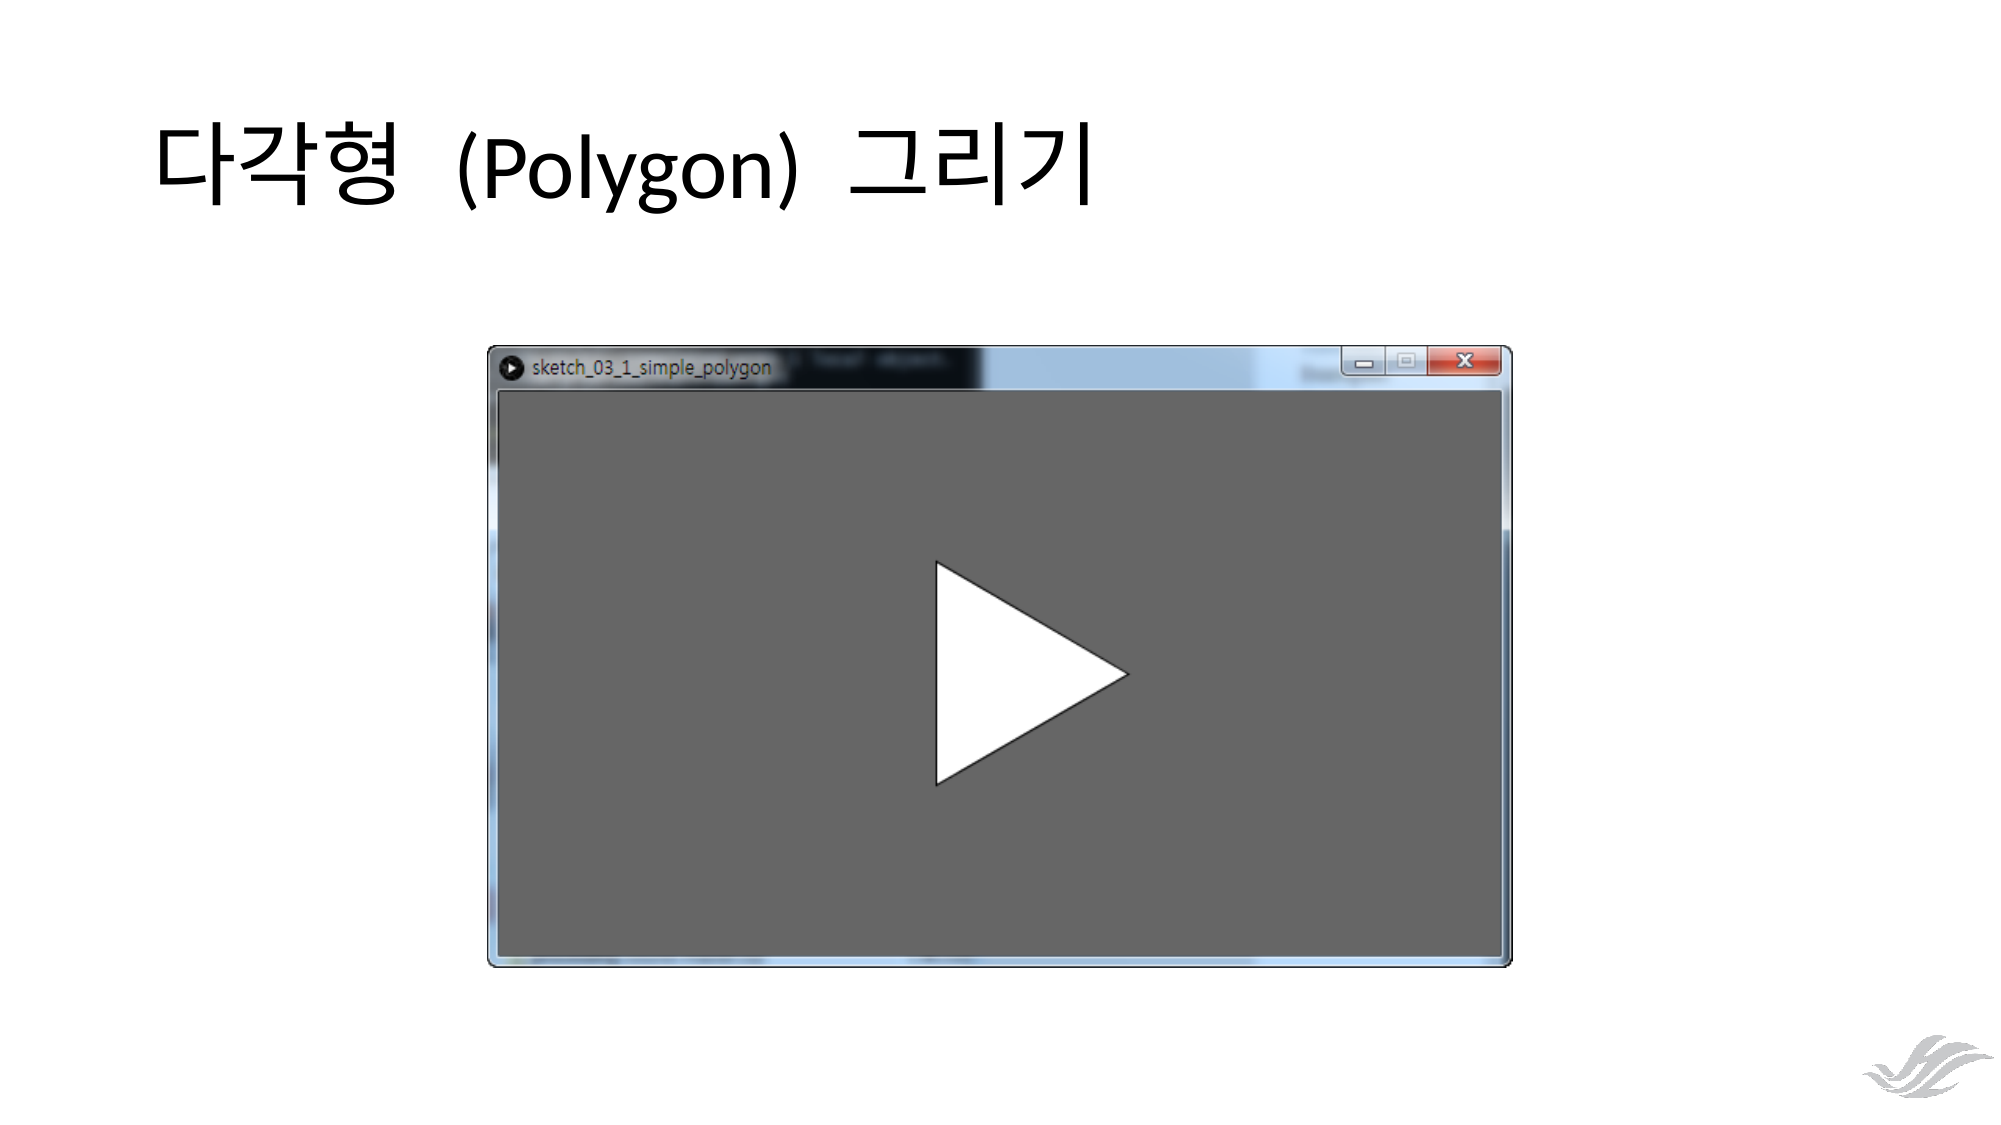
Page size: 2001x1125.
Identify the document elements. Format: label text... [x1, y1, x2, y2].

picture [487, 345, 1513, 968]
title 다각형 (Polygon) 그리기 [137, 59, 1863, 278]
picture [1862, 1035, 1994, 1098]
